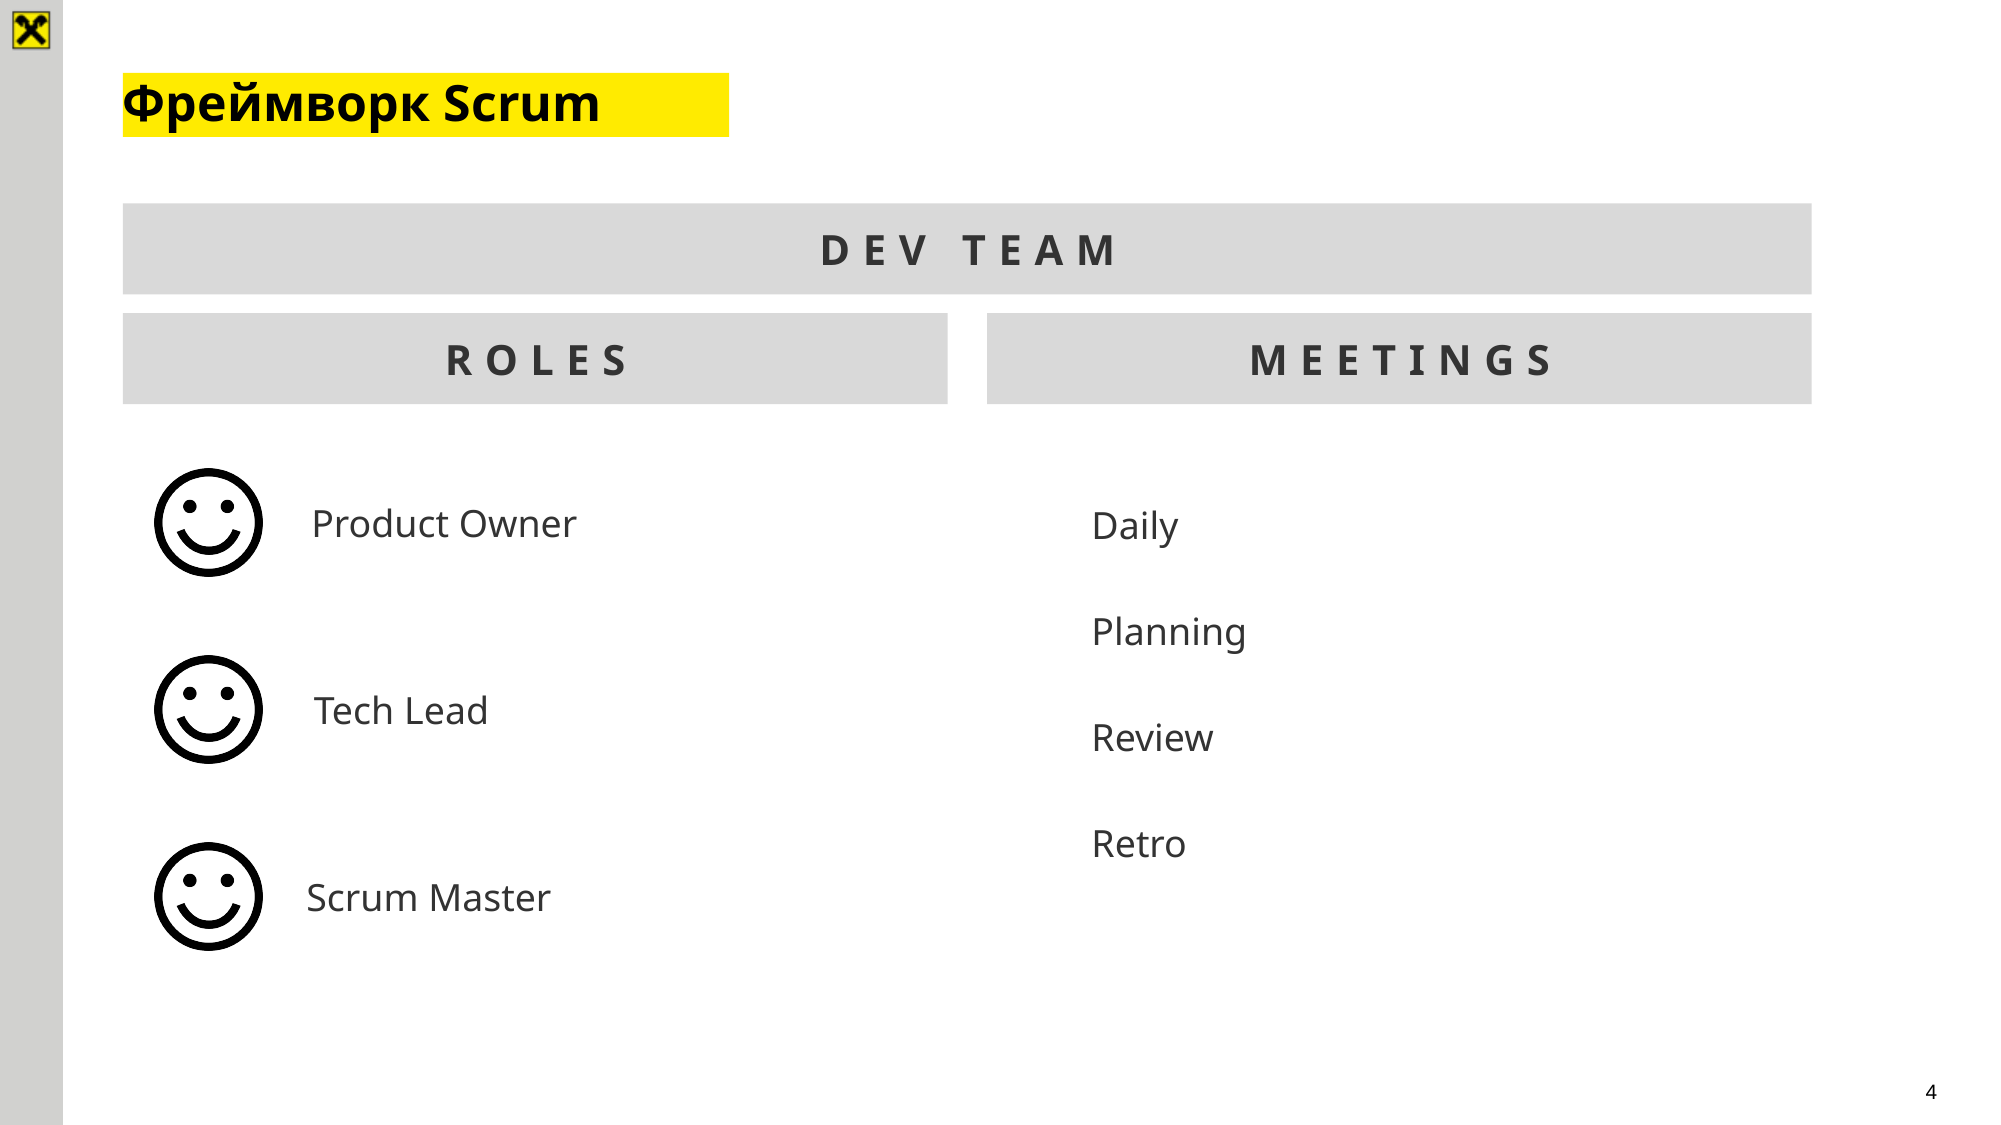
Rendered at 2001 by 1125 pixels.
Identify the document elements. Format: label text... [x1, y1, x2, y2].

text_box Daily [1076, 494, 1426, 555]
title Фреймворк Scrum [122, 78, 1076, 202]
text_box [154, 842, 569, 951]
text_box DEV TEAM [122, 202, 1813, 295]
slide_number 4 [1811, 1078, 1938, 1104]
text_box Planning [1076, 600, 1426, 661]
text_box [154, 468, 600, 577]
text_box Review [1076, 706, 1426, 767]
text_box Retro [1076, 812, 1426, 872]
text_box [154, 655, 514, 764]
text_box [122, 72, 730, 78]
picture [0, 0, 63, 1125]
text_box ROLES [122, 312, 949, 405]
text_box MEETINGS [986, 312, 1813, 405]
